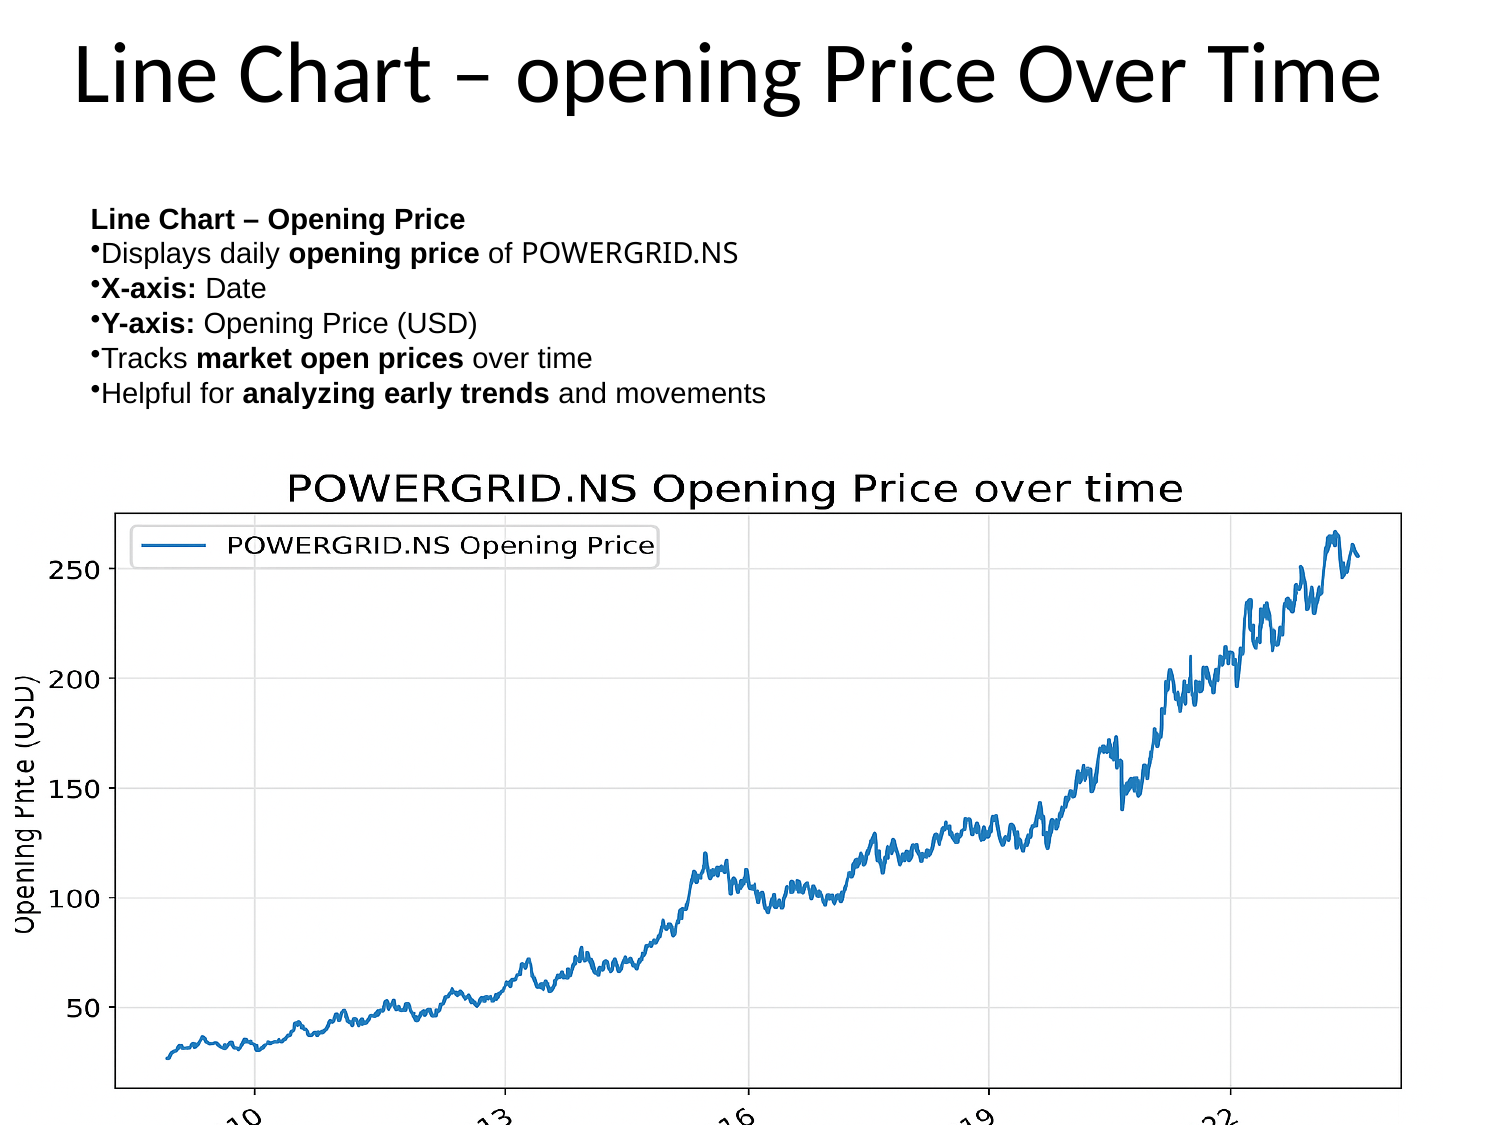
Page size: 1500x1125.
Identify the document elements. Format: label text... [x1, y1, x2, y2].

title Line Chart – opening Price Over Time [54, 2, 1405, 134]
text_box Line Chart – Opening Price Displays daily opening price of POWERGRID.NS X-axis: Date Y-axis: Opening Price (USD) Tracks market open prices over time Helpful for analyzing early trends and movements [75, 192, 782, 450]
picture [15, 452, 1444, 1125]
